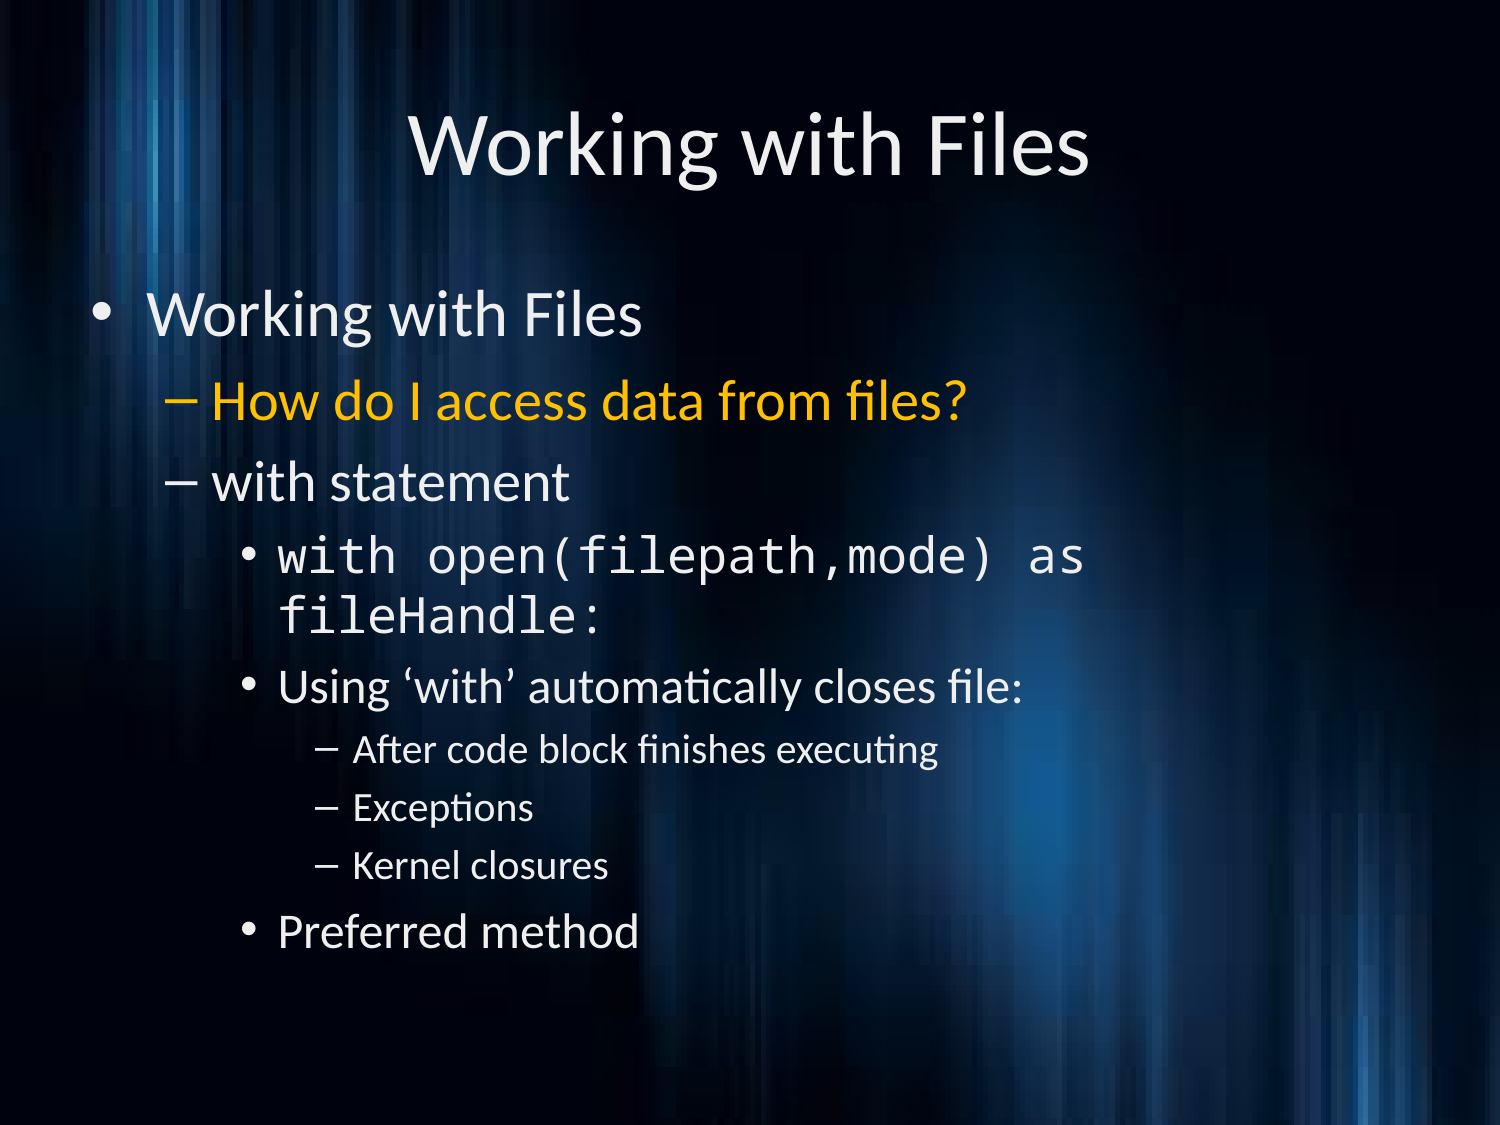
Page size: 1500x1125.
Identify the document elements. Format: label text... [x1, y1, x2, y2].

picture [0, 0, 1500, 1125]
list Working with Files How do I access data from files? with statement with open(filepath,mode) as fileHandle: Using ‘with’ automatically closes file: After code block finishes executing Exceptions Kernel closures Preferred method [75, 262, 1425, 1005]
title Working with Files [75, 45, 1425, 233]
